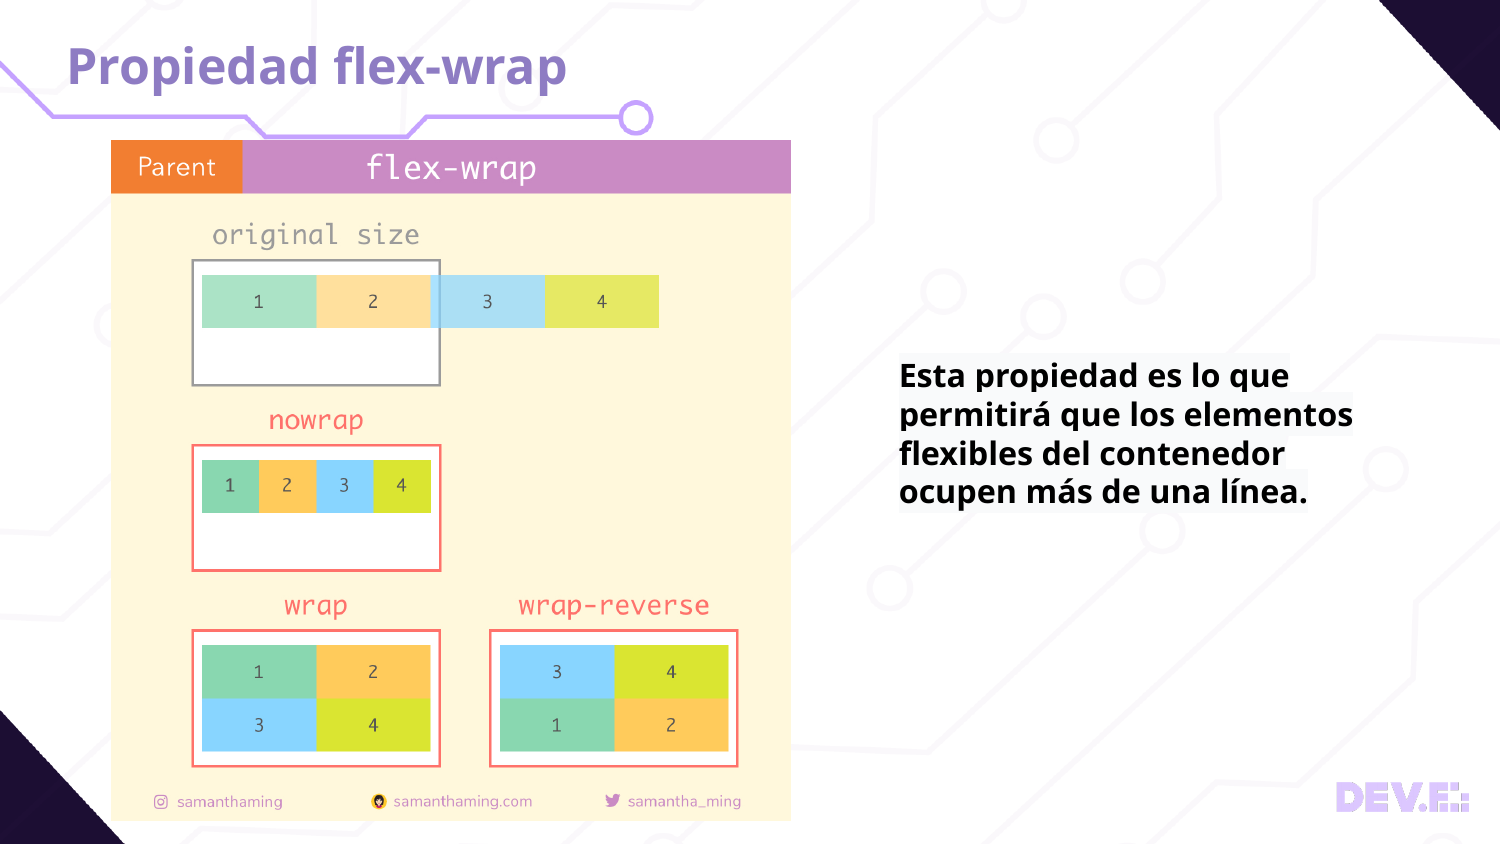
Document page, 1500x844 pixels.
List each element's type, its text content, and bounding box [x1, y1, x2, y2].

text_box Esta propiedad es lo que permitirá que los elementos flexibles del contenedor ocupen más de una línea. [883, 340, 1376, 526]
title Propiedad flex-wrap [51, 20, 1449, 114]
picture [0, 0, 1500, 844]
